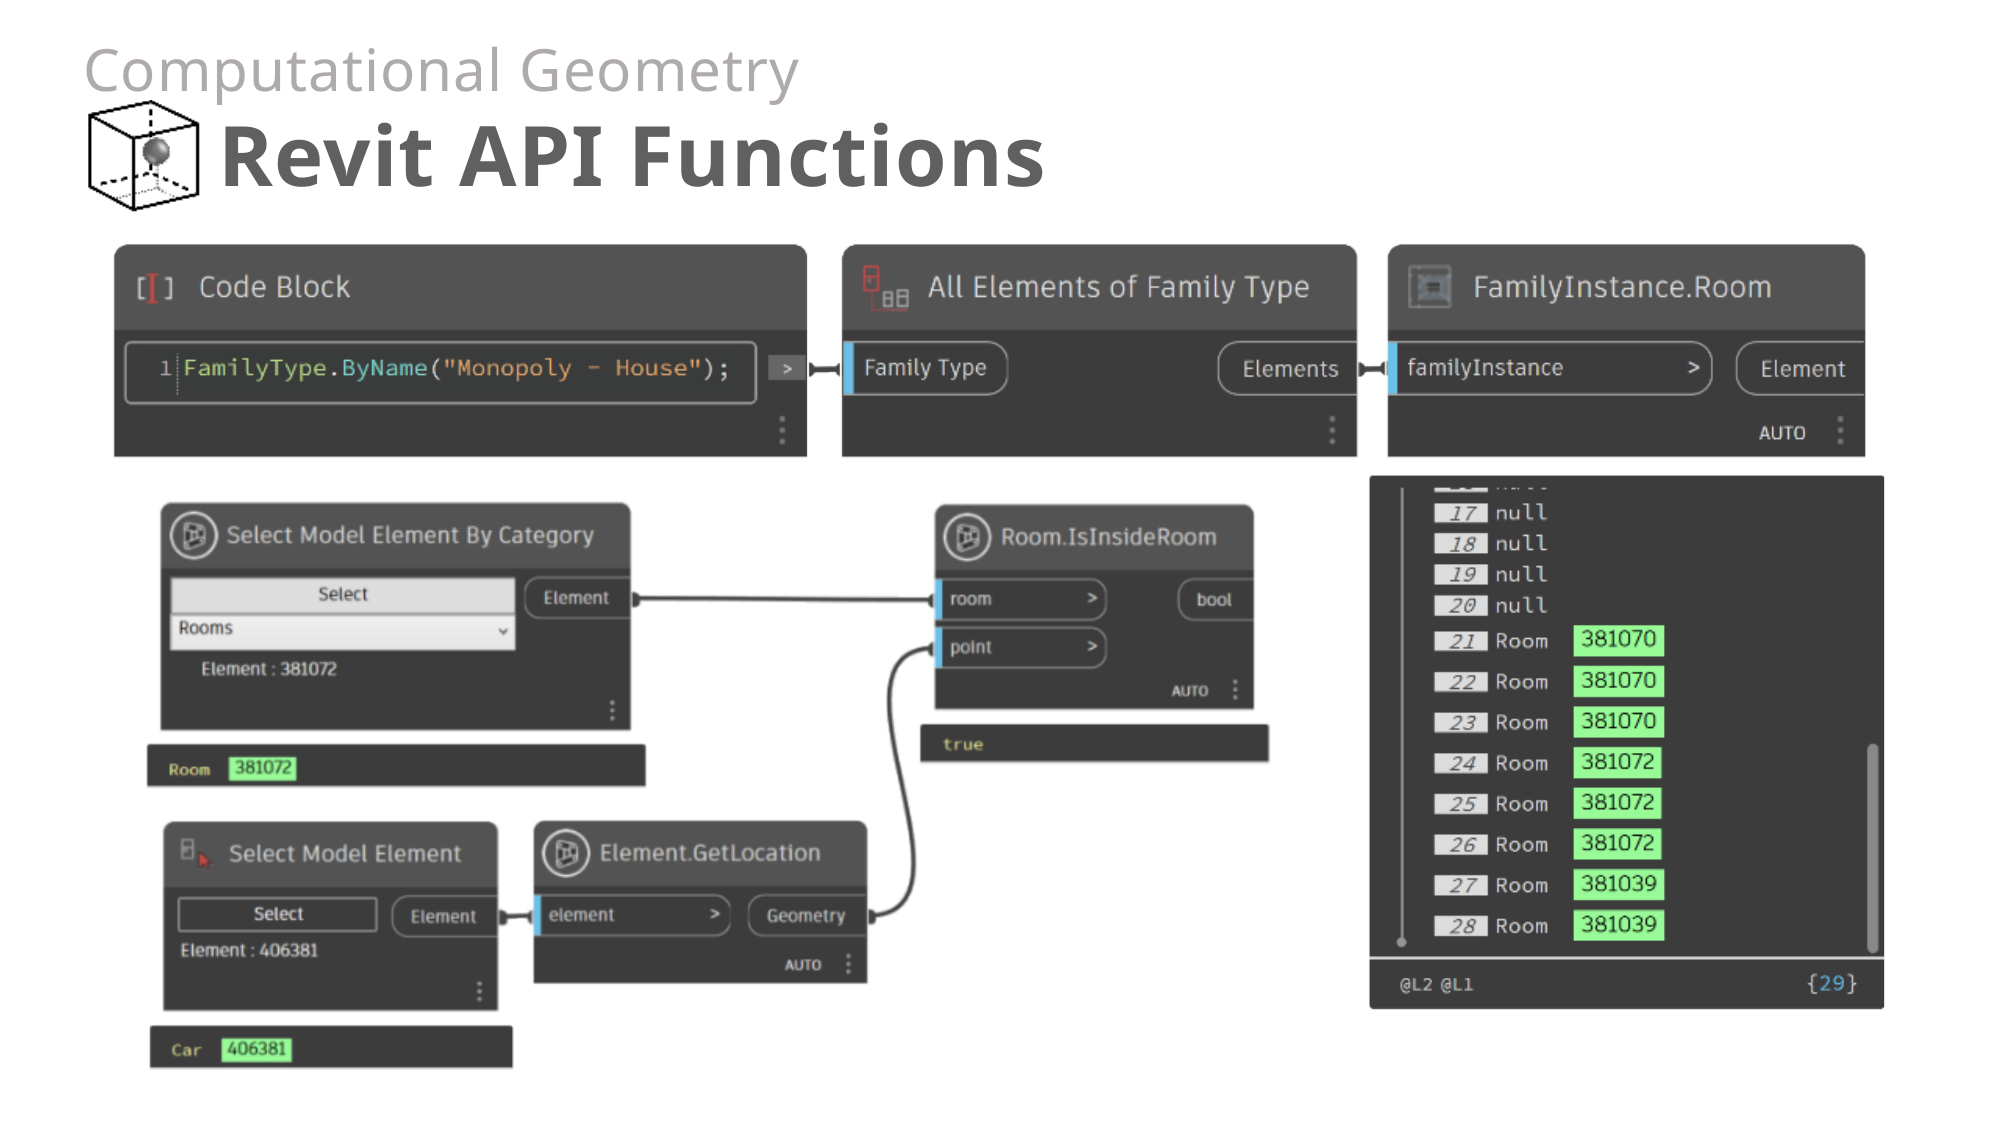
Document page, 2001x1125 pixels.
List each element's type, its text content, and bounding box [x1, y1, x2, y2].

text_box Computational Geometry Revit API Functions [19, 21, 2000, 211]
picture [87, 100, 201, 213]
picture [102, 235, 1894, 1080]
